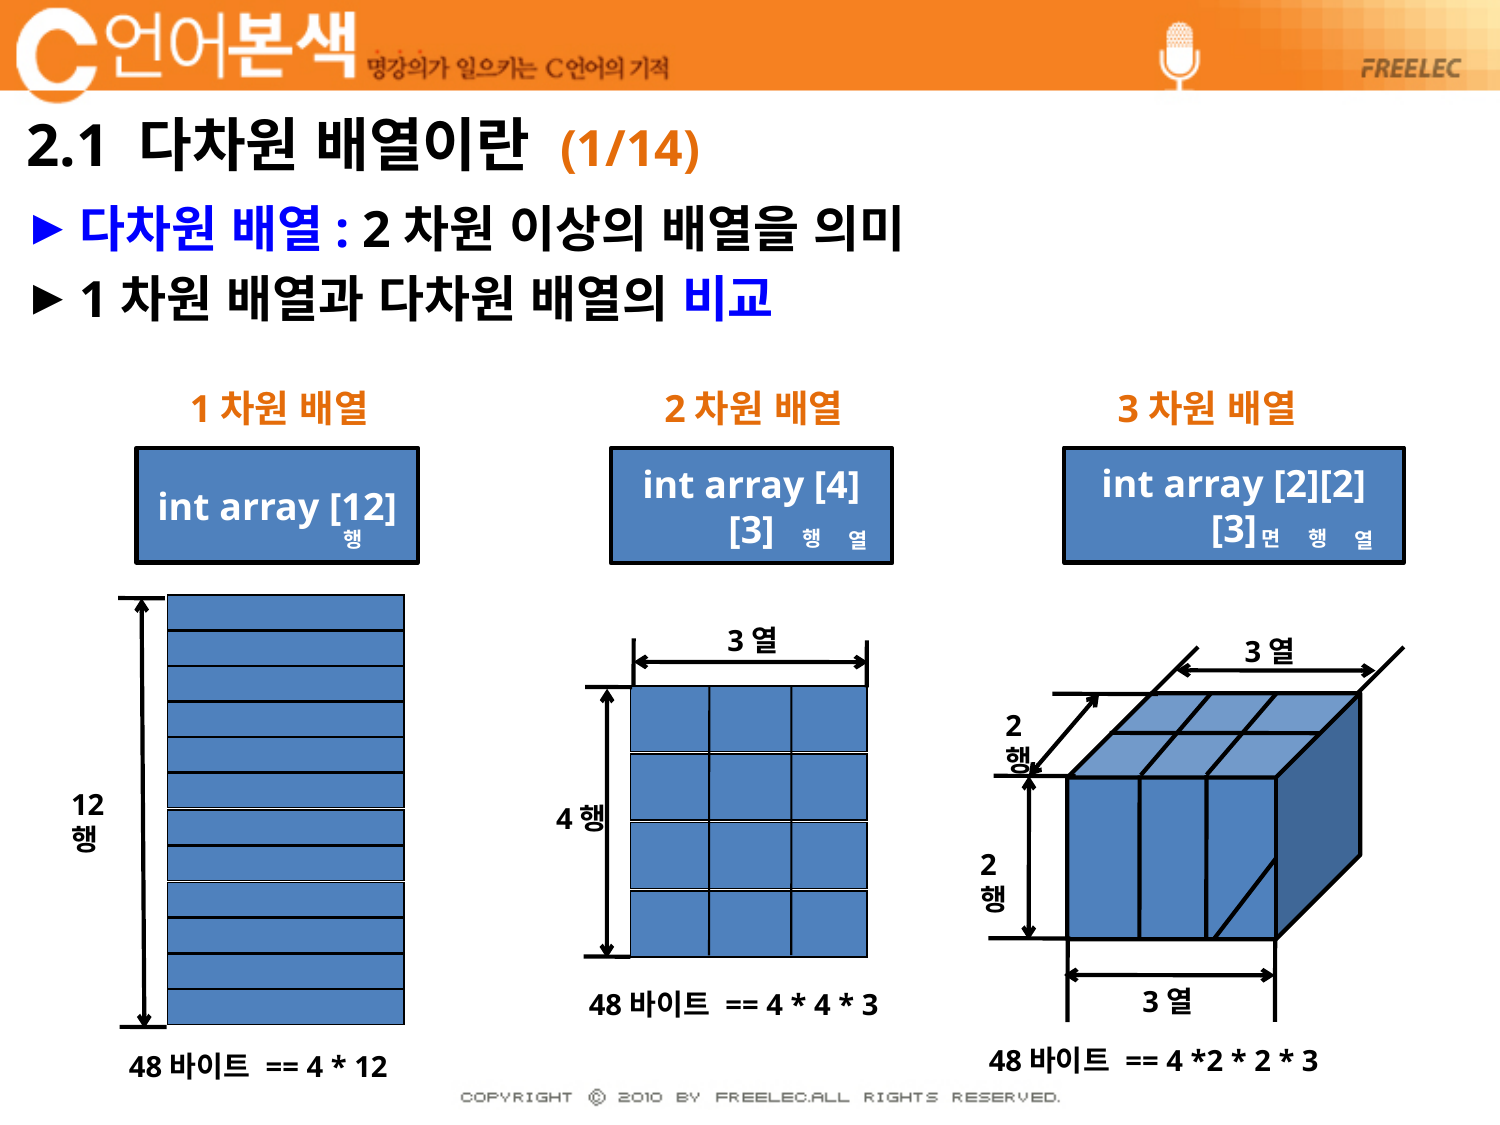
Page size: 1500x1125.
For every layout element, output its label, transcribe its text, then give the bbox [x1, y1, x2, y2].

title 2.1 다차원 배열이란 (1/14) [11, 107, 1500, 178]
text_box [55, 377, 1405, 1085]
list 다차원 배열: 2차원 이상의 배열을 의미 1차원 배열과 다차원 배열의 비교 [8, 189, 1500, 1043]
picture [0, 0, 1500, 1125]
